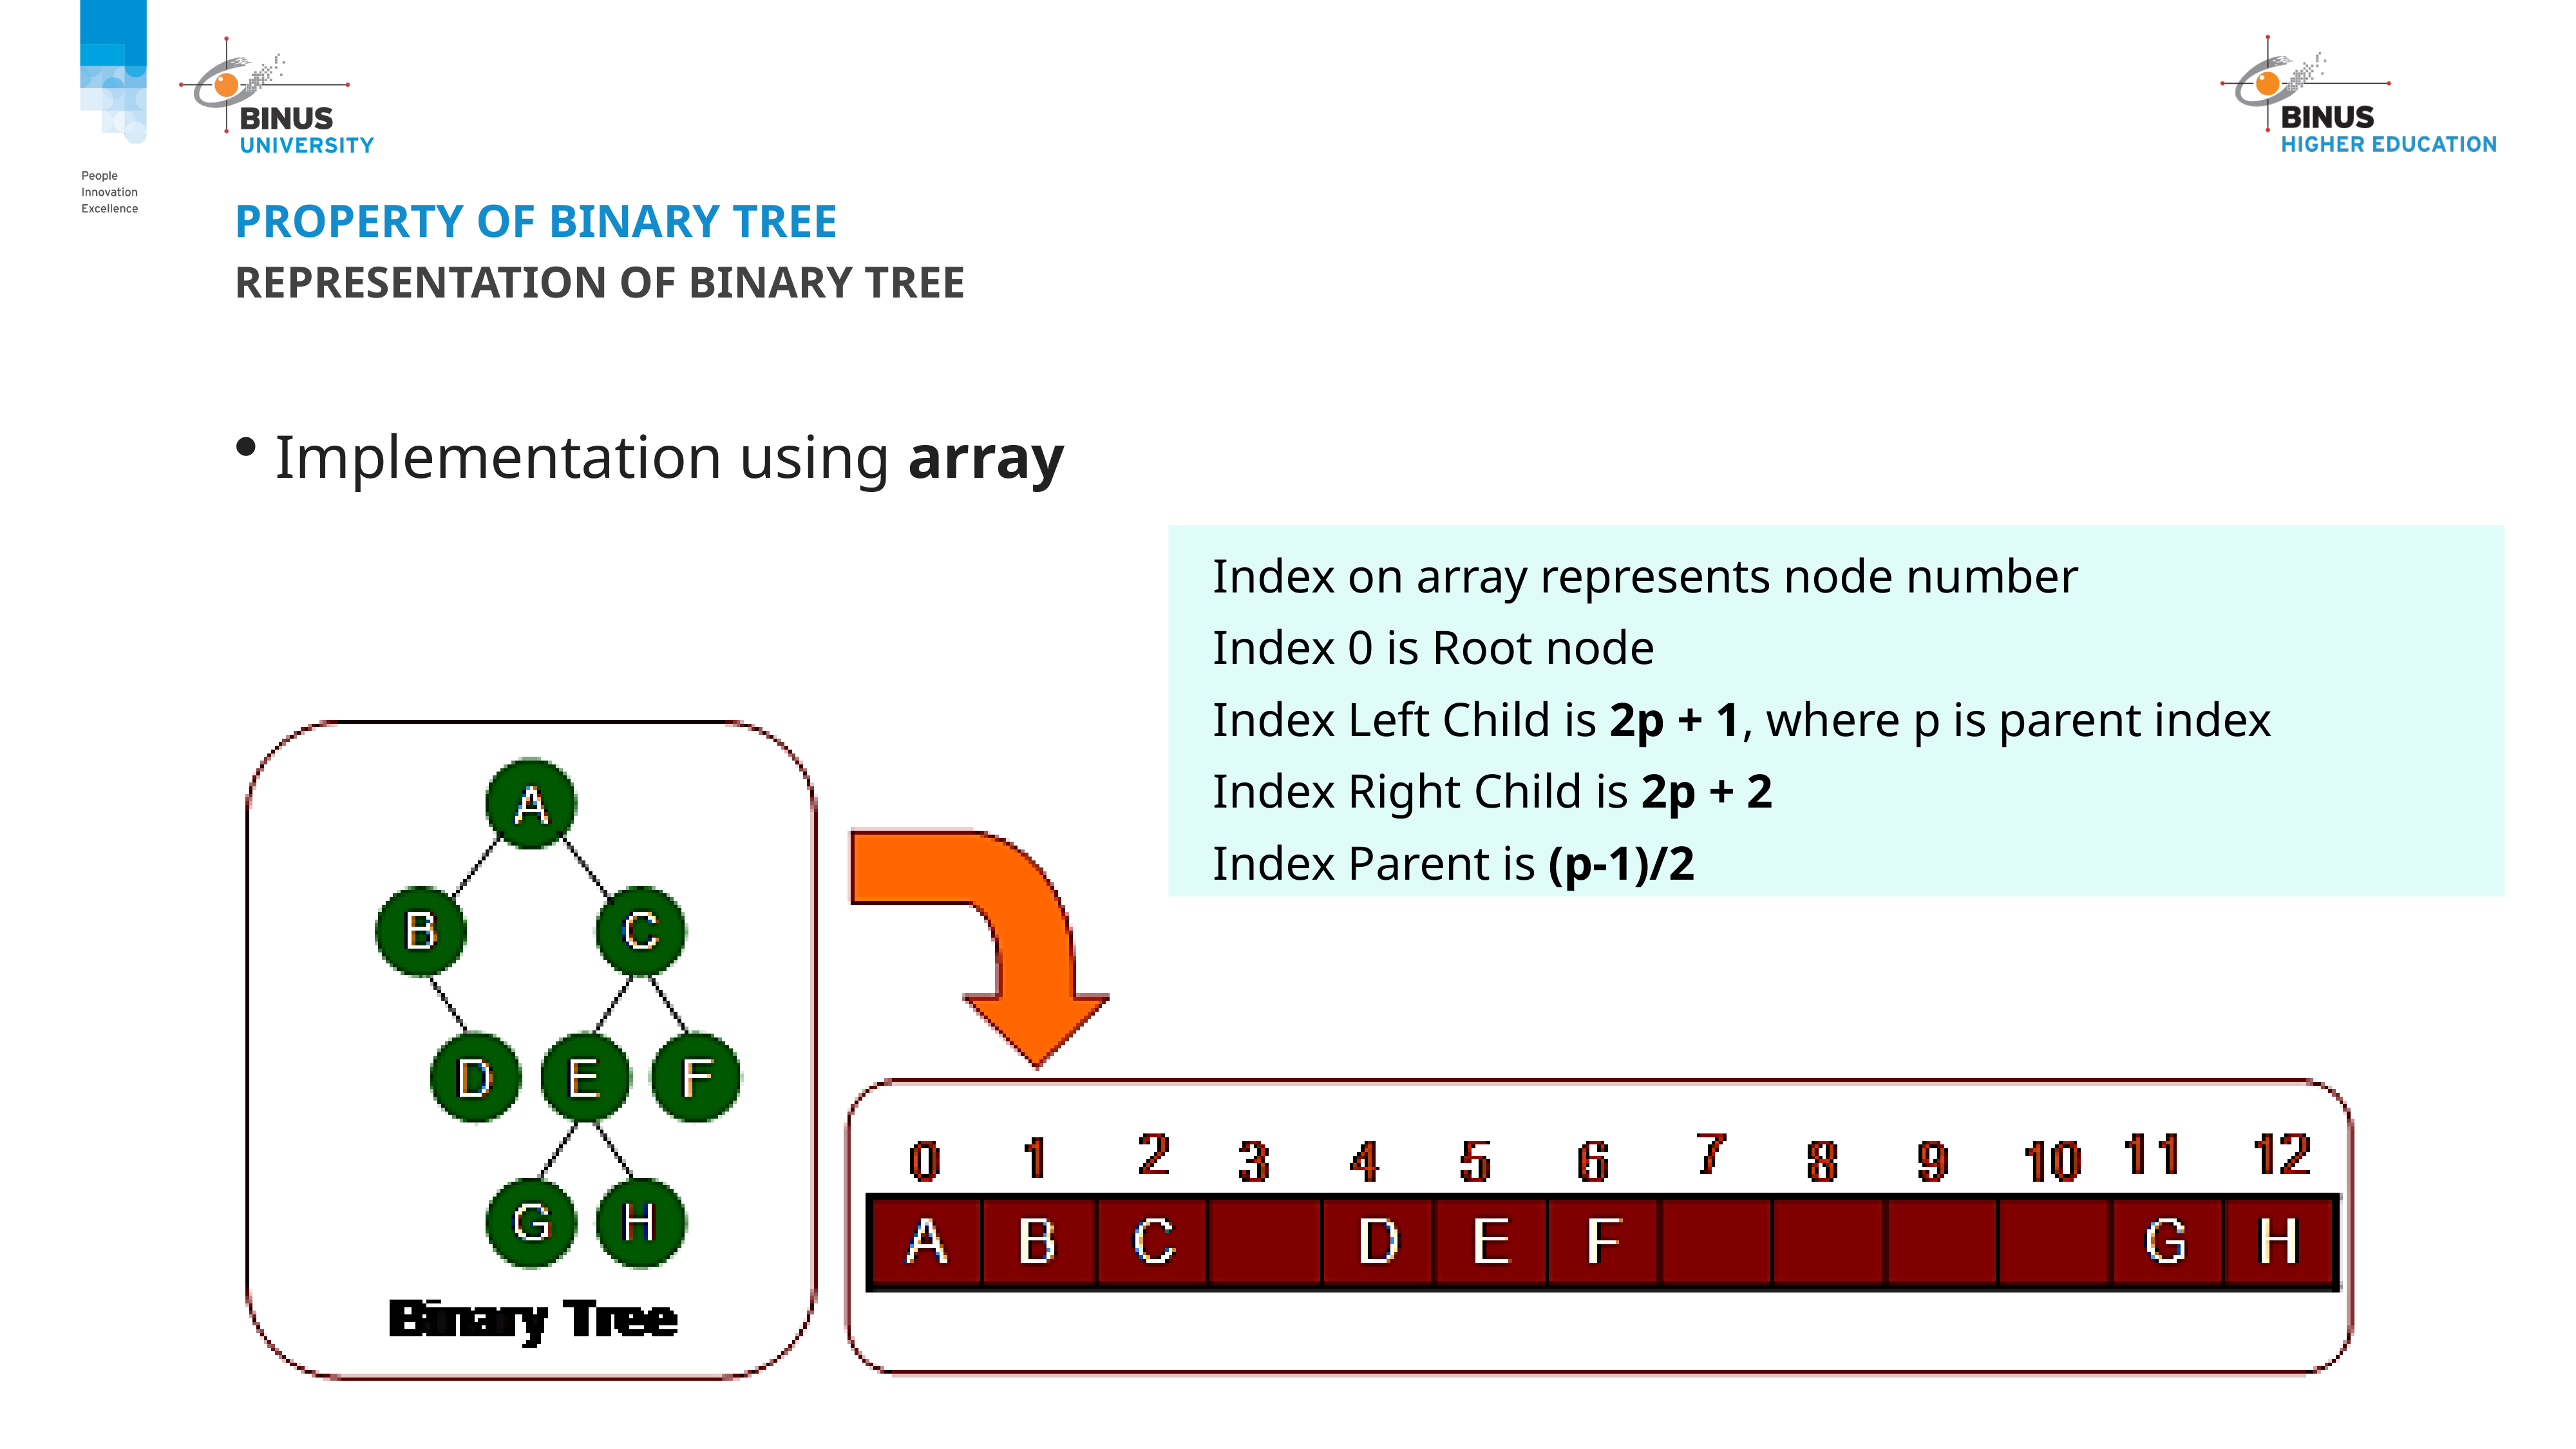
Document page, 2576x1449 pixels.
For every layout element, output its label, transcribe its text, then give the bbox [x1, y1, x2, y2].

title Property of Binary Tree [228, 197, 1784, 252]
picture [174, 25, 374, 161]
text_box Index on array represents node number Index 0 is Root node Index Left Child is 2p + 1, where p is parent index Index Right Child is 2p + 2 Index Parent is (p-1)/2 [1168, 525, 2505, 897]
picture [81, 146, 146, 213]
list Implementation using array [228, 413, 2434, 1252]
list Representation of Binary Tree [228, 255, 1262, 341]
picture [2199, 0, 2496, 156]
picture [80, 66, 147, 144]
picture [238, 712, 2369, 1449]
